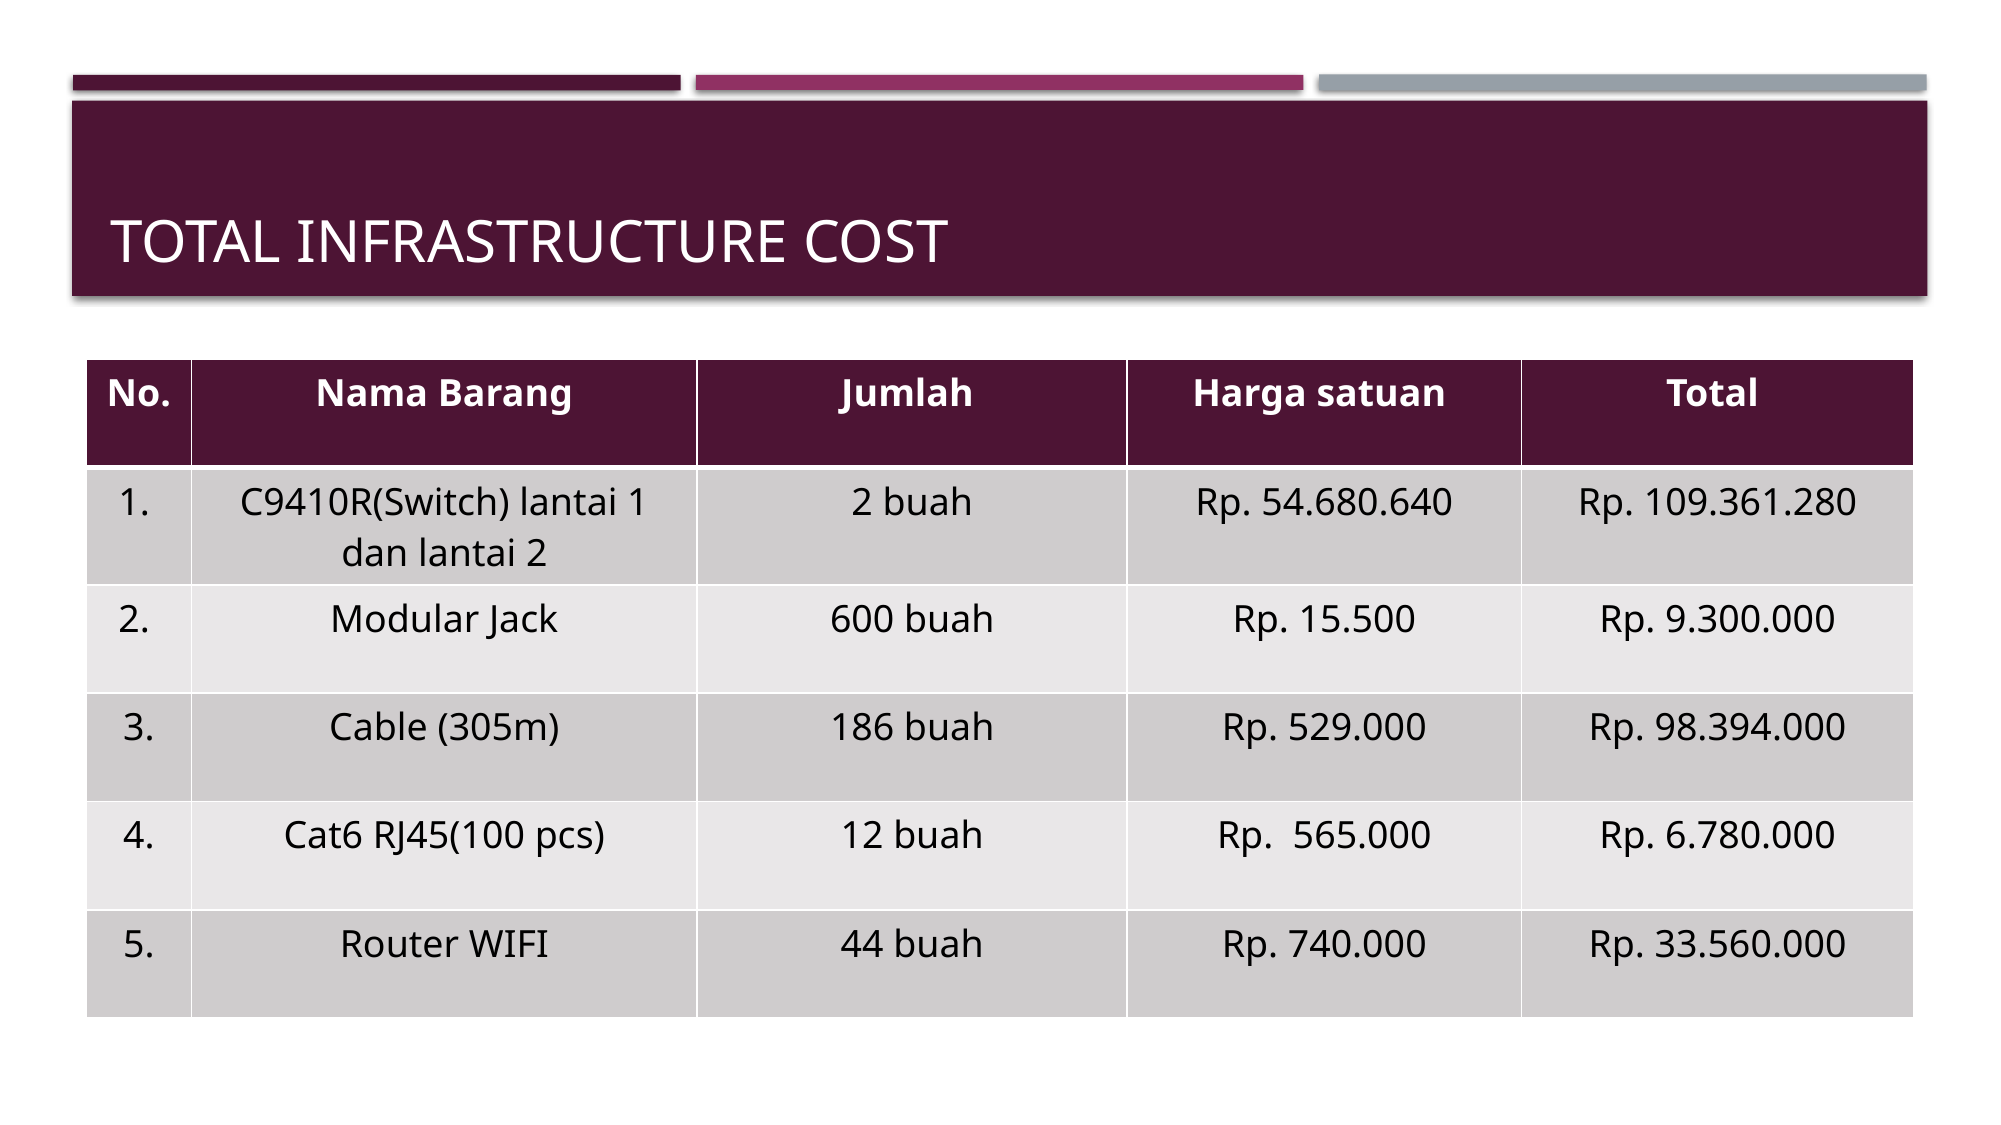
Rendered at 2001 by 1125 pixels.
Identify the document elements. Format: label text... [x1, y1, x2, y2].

table_cell Rp. 529.000 [1128, 694, 1521, 801]
table_cell Rp. 15.500 [1128, 586, 1521, 692]
table_cell Router WIFI [192, 911, 696, 1017]
table_header Total [1522, 360, 1913, 465]
table_header Jumlah [698, 360, 1126, 465]
table_cell Rp. 565.000 [1128, 802, 1521, 909]
table_cell Rp. 98.394.000 [1522, 694, 1913, 801]
table_cell Rp. 33.560.000 [1522, 911, 1913, 1017]
table_cell C9410R(Switch) lantai 1 dan lantai 2 [192, 470, 696, 584]
table_cell 5. [87, 911, 191, 1017]
table_header Nama Barang [192, 360, 696, 465]
table_cell 44 buah [698, 911, 1126, 1017]
table_cell Rp. 9.300.000 [1522, 586, 1913, 692]
table_cell Rp. 6.780.000 [1522, 802, 1913, 909]
table_cell 186 buah [698, 694, 1126, 801]
table_header No. [87, 360, 191, 465]
table_cell Rp. 54.680.640 [1128, 470, 1521, 584]
table_cell 2 buah [698, 470, 1126, 584]
table_cell Rp. 109.361.280 [1522, 470, 1913, 584]
table_cell Cable (305m) [192, 694, 696, 801]
table_cell 2. [87, 586, 191, 692]
table_cell Rp. 740.000 [1128, 911, 1521, 1017]
title Total infrastructure cost [95, 115, 1905, 282]
table_cell 4. [87, 802, 191, 909]
table_cell 12 buah [698, 802, 1126, 909]
table_cell 1. [87, 470, 191, 584]
table_cell Cat6 RJ45(100 pcs) [192, 802, 696, 909]
table_cell 600 buah [698, 586, 1126, 692]
table_cell Modular Jack [192, 586, 696, 692]
table_header Harga satuan [1128, 360, 1521, 465]
table_cell 3. [87, 694, 191, 801]
